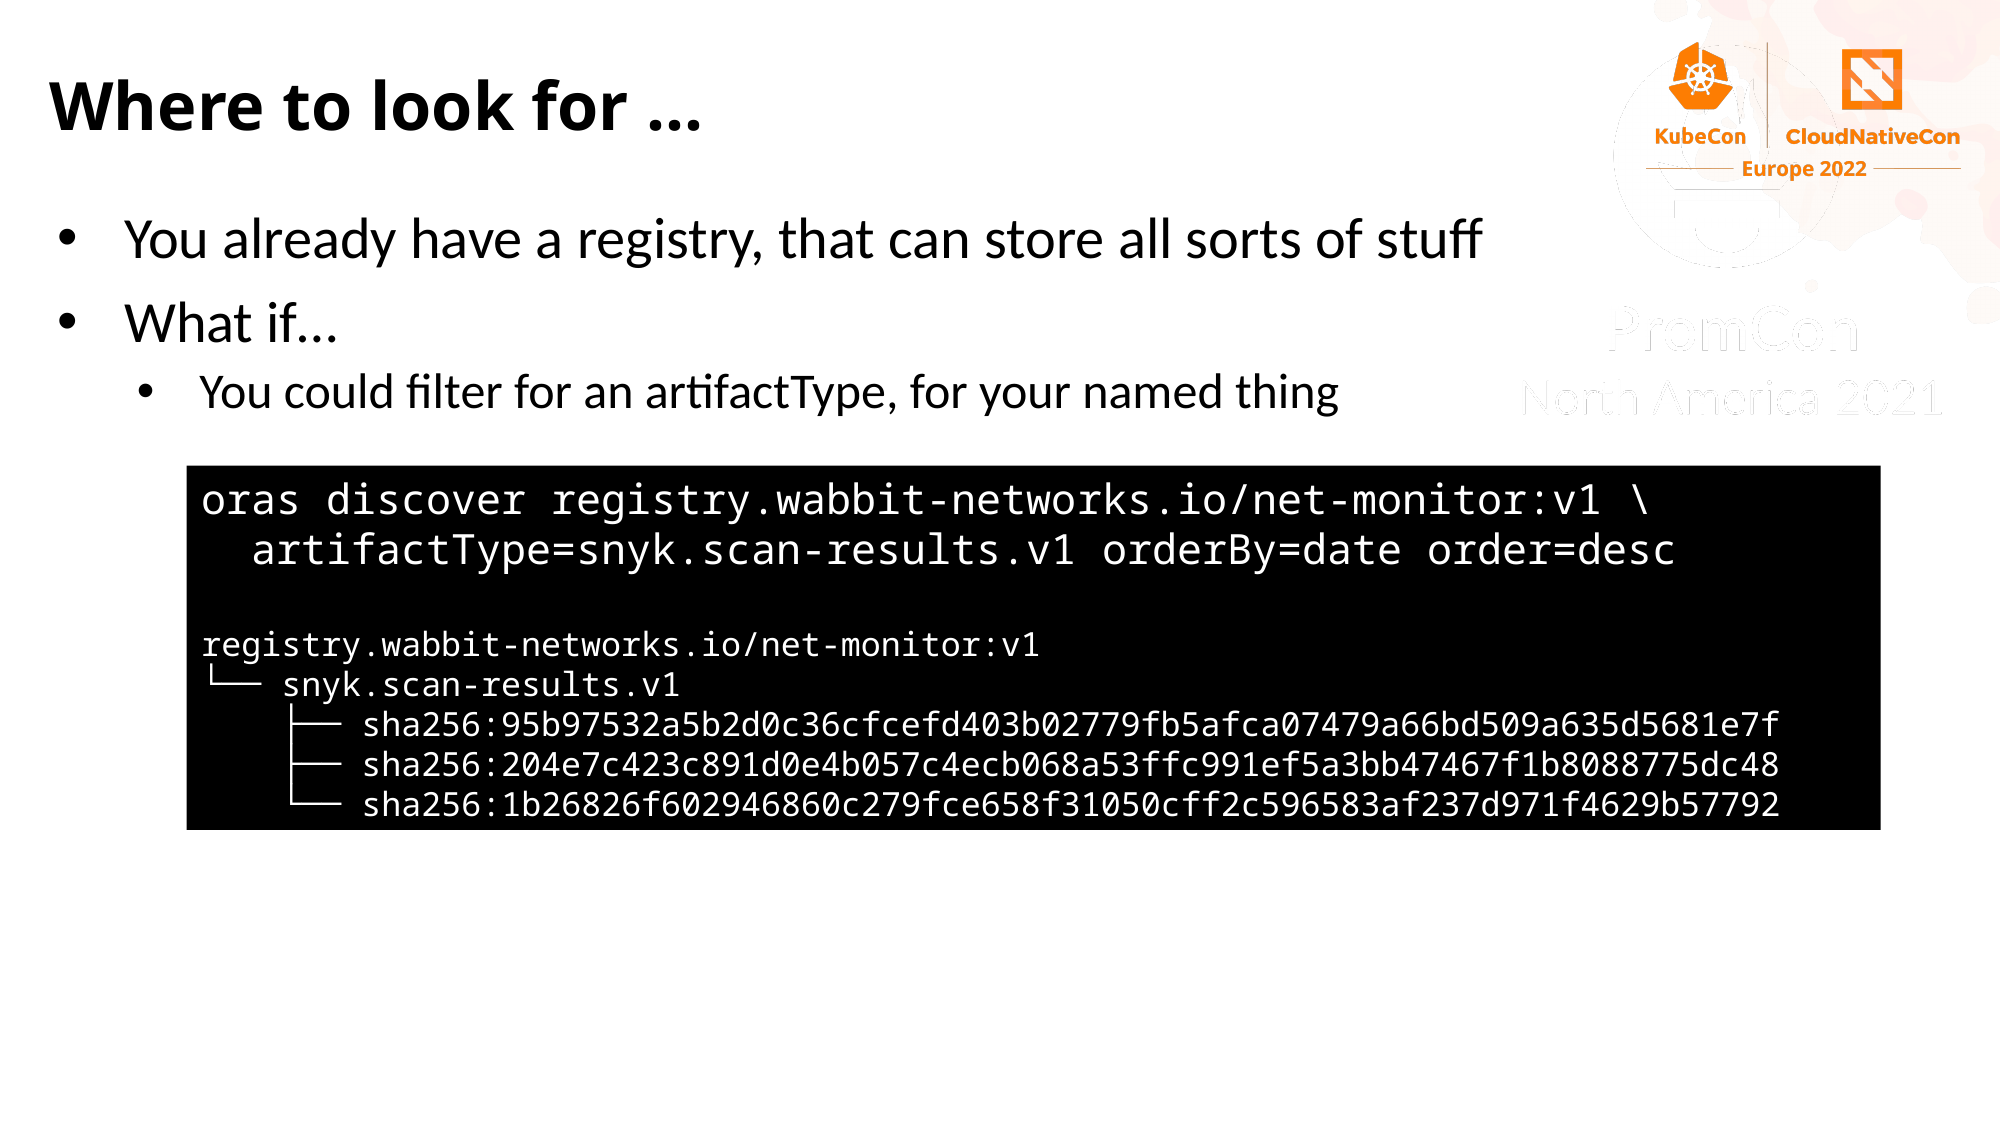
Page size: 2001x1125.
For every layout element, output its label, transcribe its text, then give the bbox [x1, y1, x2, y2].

title Where to look for … [34, 0, 1760, 201]
list You already have a registry, that can store all sorts of stuff What if… You could filter for an artifactType, for your named thing [34, 201, 1953, 1053]
picture [1760, 0, 2000, 327]
text_box oras discover registry.wabbit-networks.io/net-monitor:v1 \ artifactType=snyk.scan-results.v1 orderBy=date order=desc registry.wabbit-networks.io/net-monitor:v1 └── snyk.scan-results.v1 ├── sha256:95b97532a5b2d0c36cfcefd403b02779fb5afca07479a66bd509a635d5681e7f ├── sha256:204e7c423c891d0e4b057c4ecb068a53ffc991ef5a3bb47467f1b8088775dc48 └── sha256:1b26826f602946860c279fce658f31050cff2c596583af237d971f4629b57792 [186, 465, 1881, 830]
